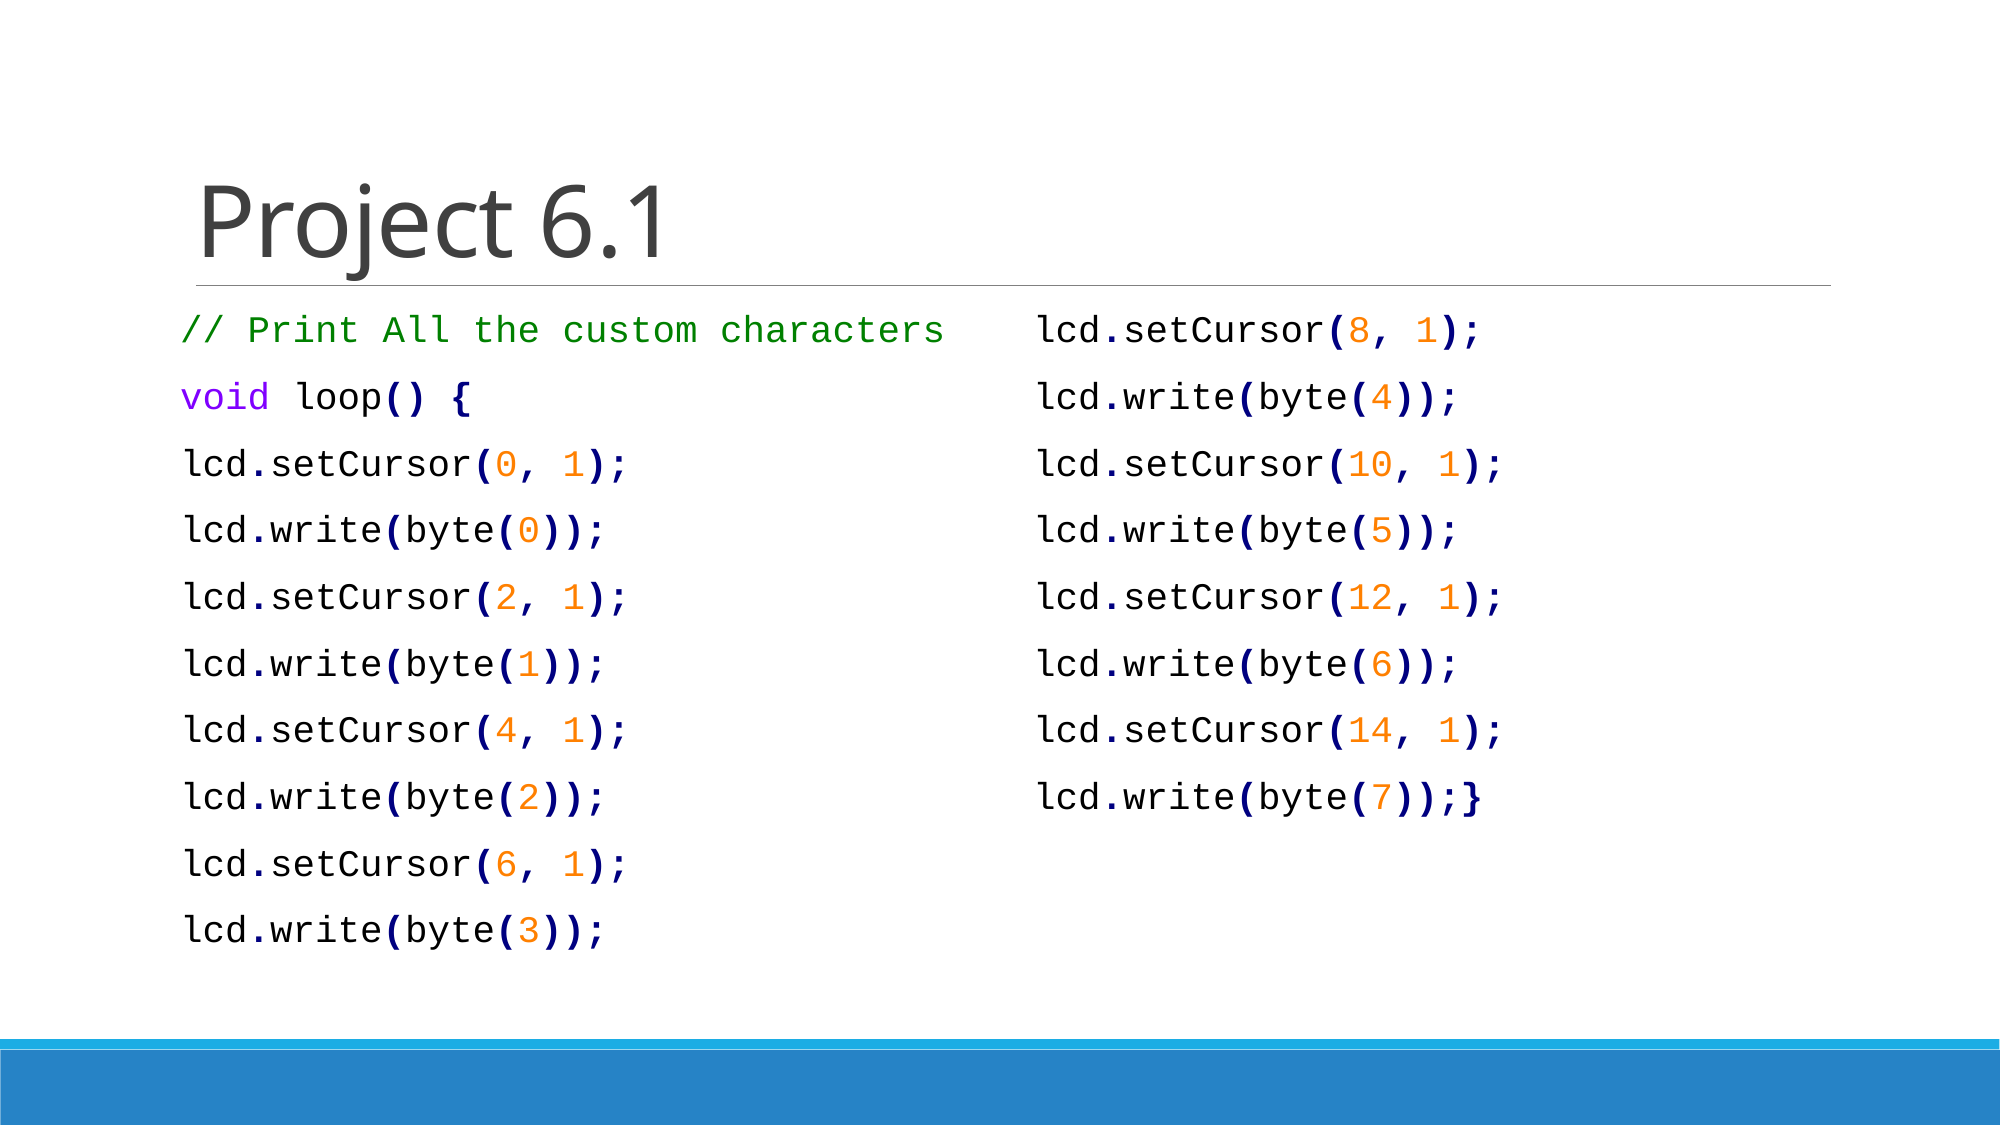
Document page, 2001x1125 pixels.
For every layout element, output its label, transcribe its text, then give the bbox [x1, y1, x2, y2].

list // Print All the custom characters void loop() { lcd.setCursor(0, 1); lcd.write(byte(0)); lcd.setCursor(2, 1); lcd.write(byte(1)); lcd.setCursor(4, 1); lcd.write(byte(2)); lcd.setCursor(6, 1); lcd.write(byte(3)); lcd.setCursor(8, 1); lcd.write(byte(4)); lcd.setCursor(10, 1); lcd.write(byte(5)); lcd.setCursor(12, 1); lcd.write(byte(6)); lcd.setCursor(14, 1); lcd.write(byte(7));} [180, 302, 1887, 963]
title Project 6.1 [180, 47, 1830, 285]
